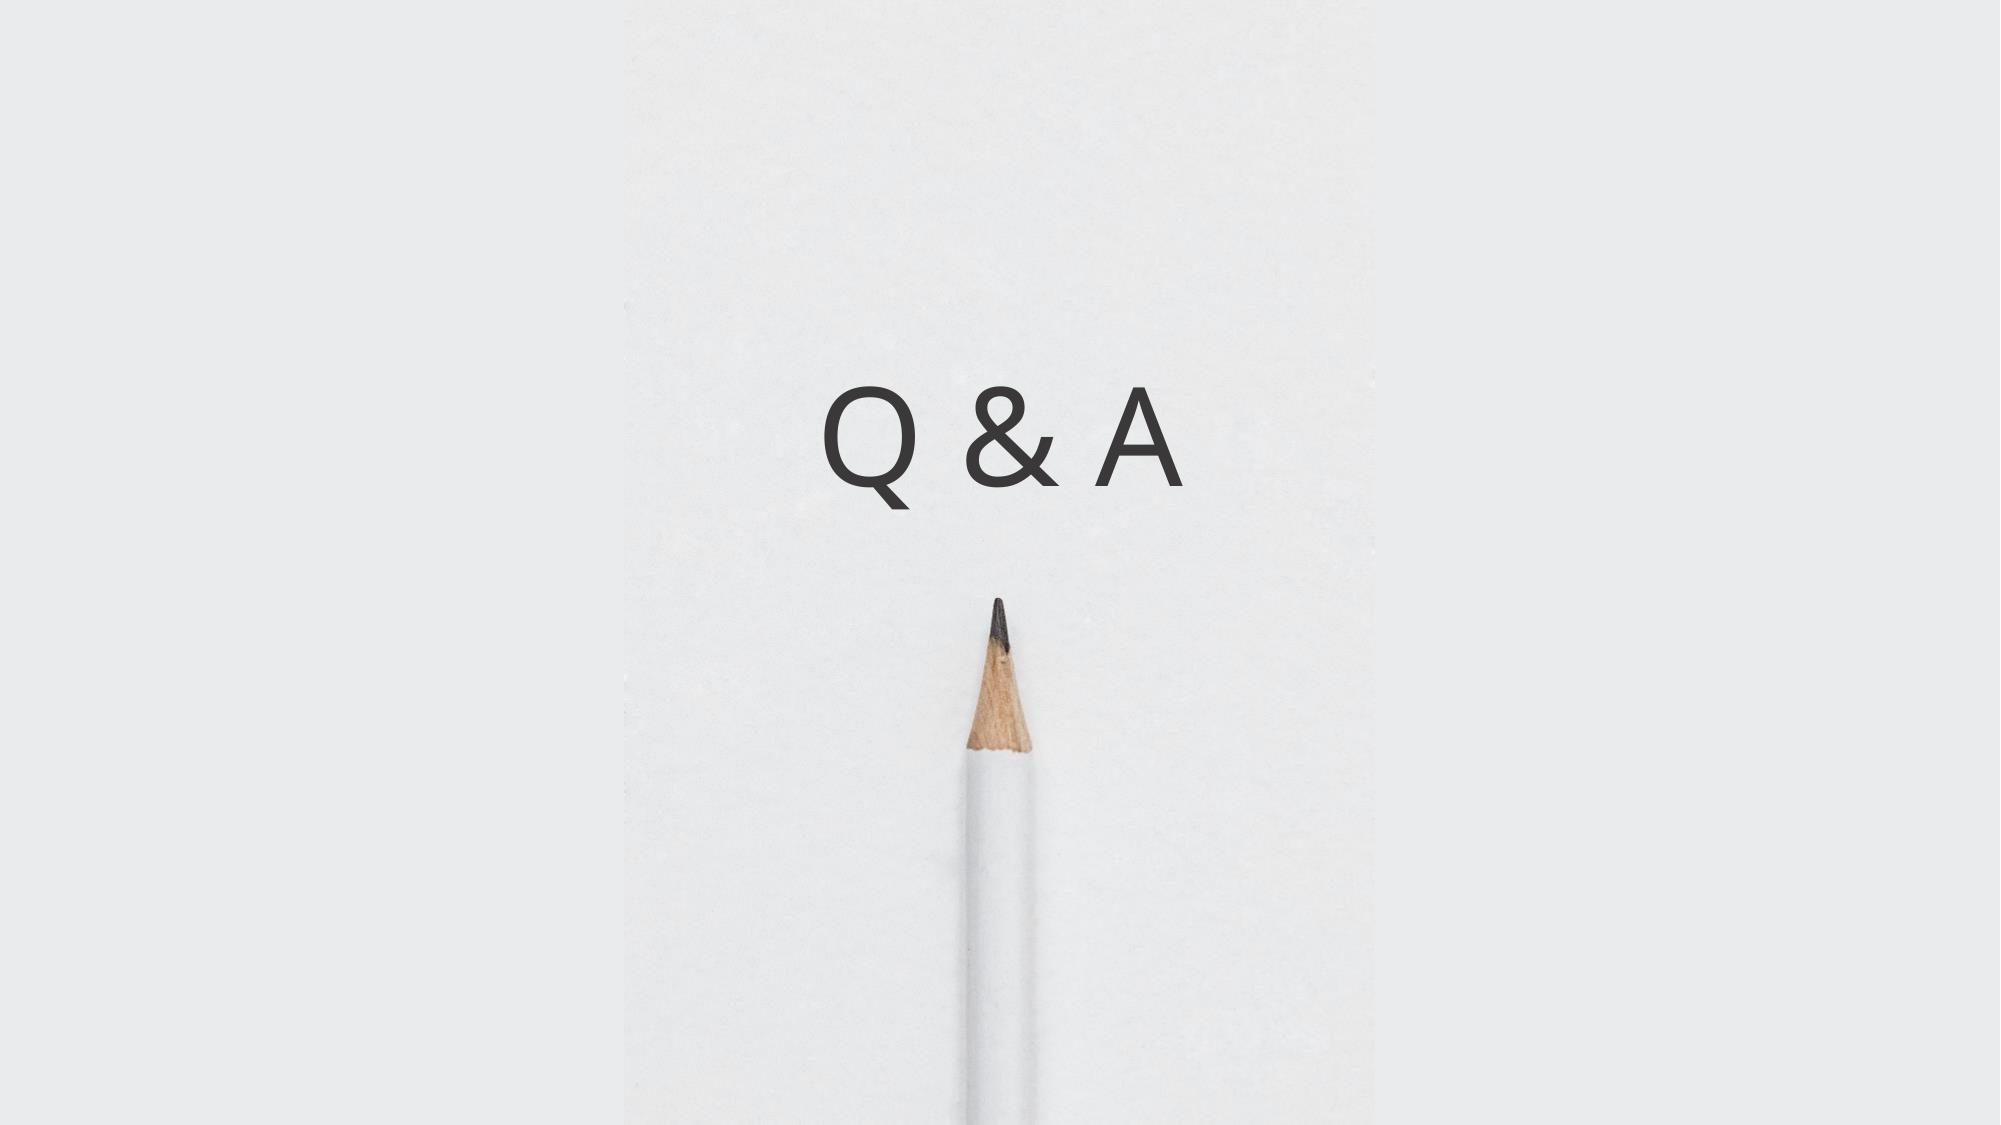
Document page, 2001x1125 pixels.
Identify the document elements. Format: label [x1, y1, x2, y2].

picture [624, 0, 1375, 1125]
